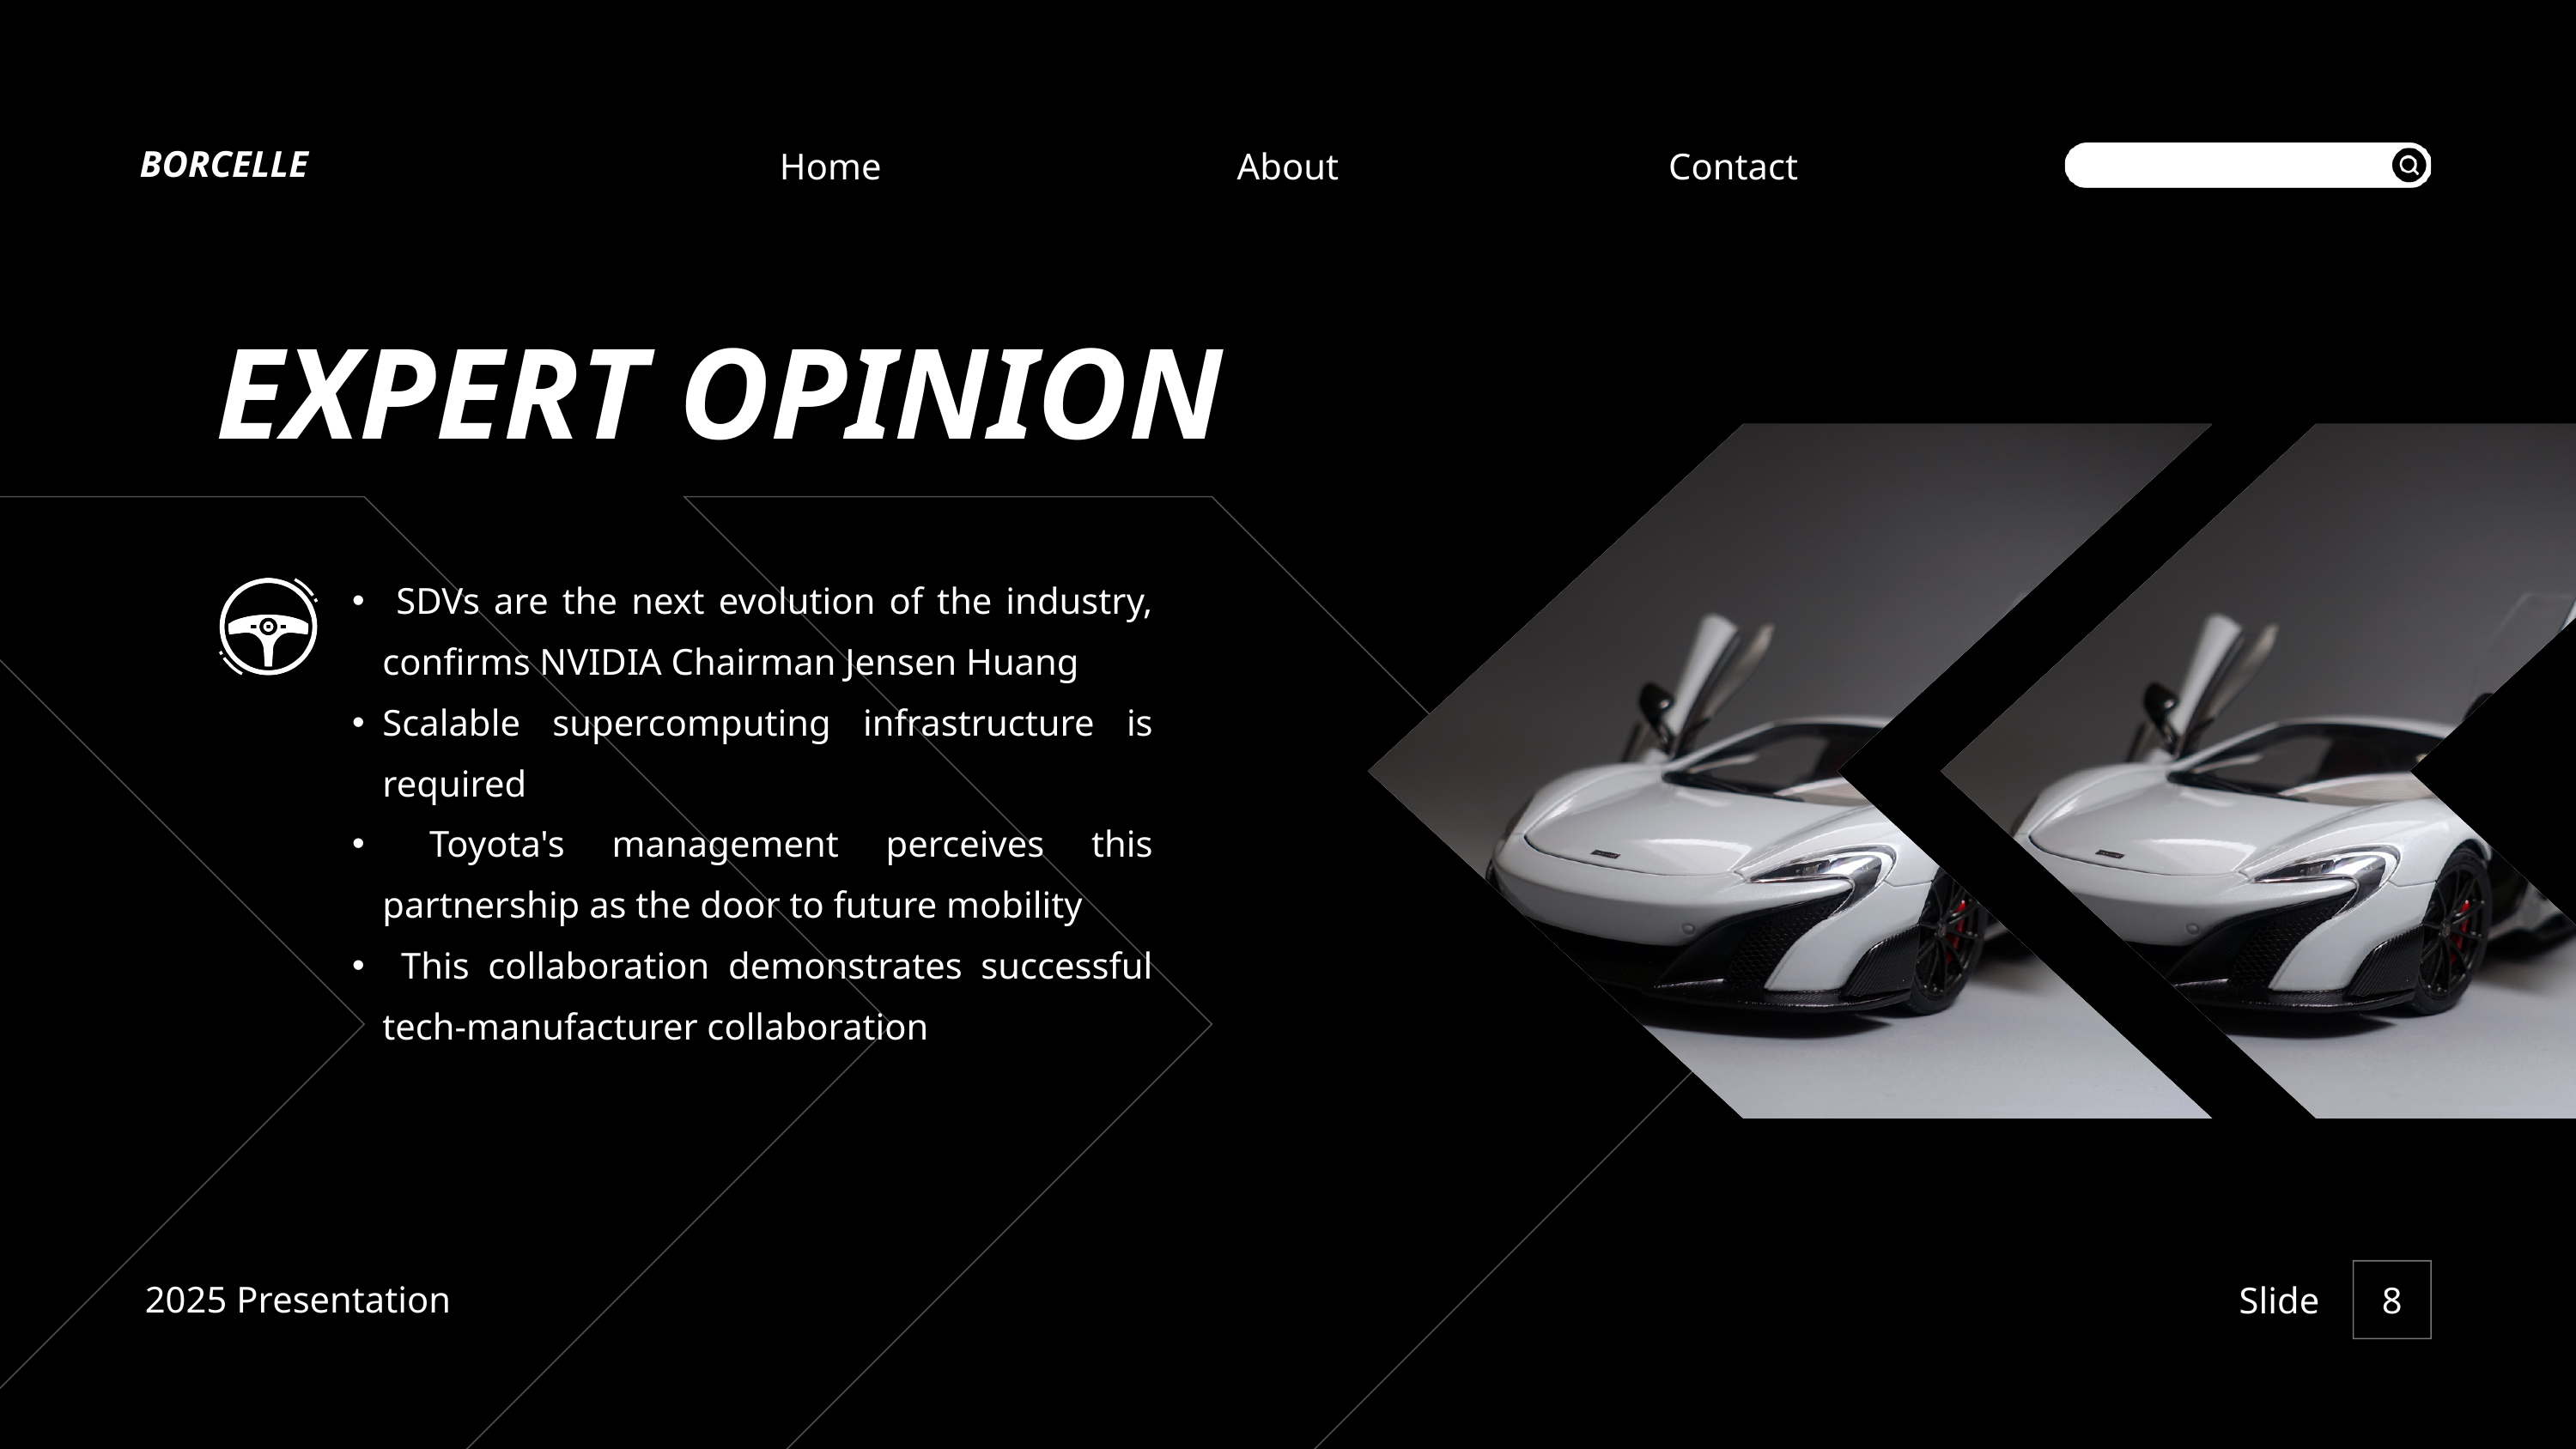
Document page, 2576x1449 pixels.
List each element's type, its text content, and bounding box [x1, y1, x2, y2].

text_box About [1222, 136, 1354, 187]
text_box Contact [1625, 136, 1842, 187]
text_box Home [722, 136, 939, 187]
text_box [2064, 142, 2432, 188]
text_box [2353, 1260, 2432, 1339]
text_box Slide [2212, 1270, 2320, 1321]
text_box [1367, 423, 1939, 1119]
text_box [1940, 423, 2576, 1119]
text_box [0, 496, 1741, 1449]
text_box BORCELLE [139, 134, 386, 185]
text_box EXPERT OPINION [216, 327, 1388, 464]
